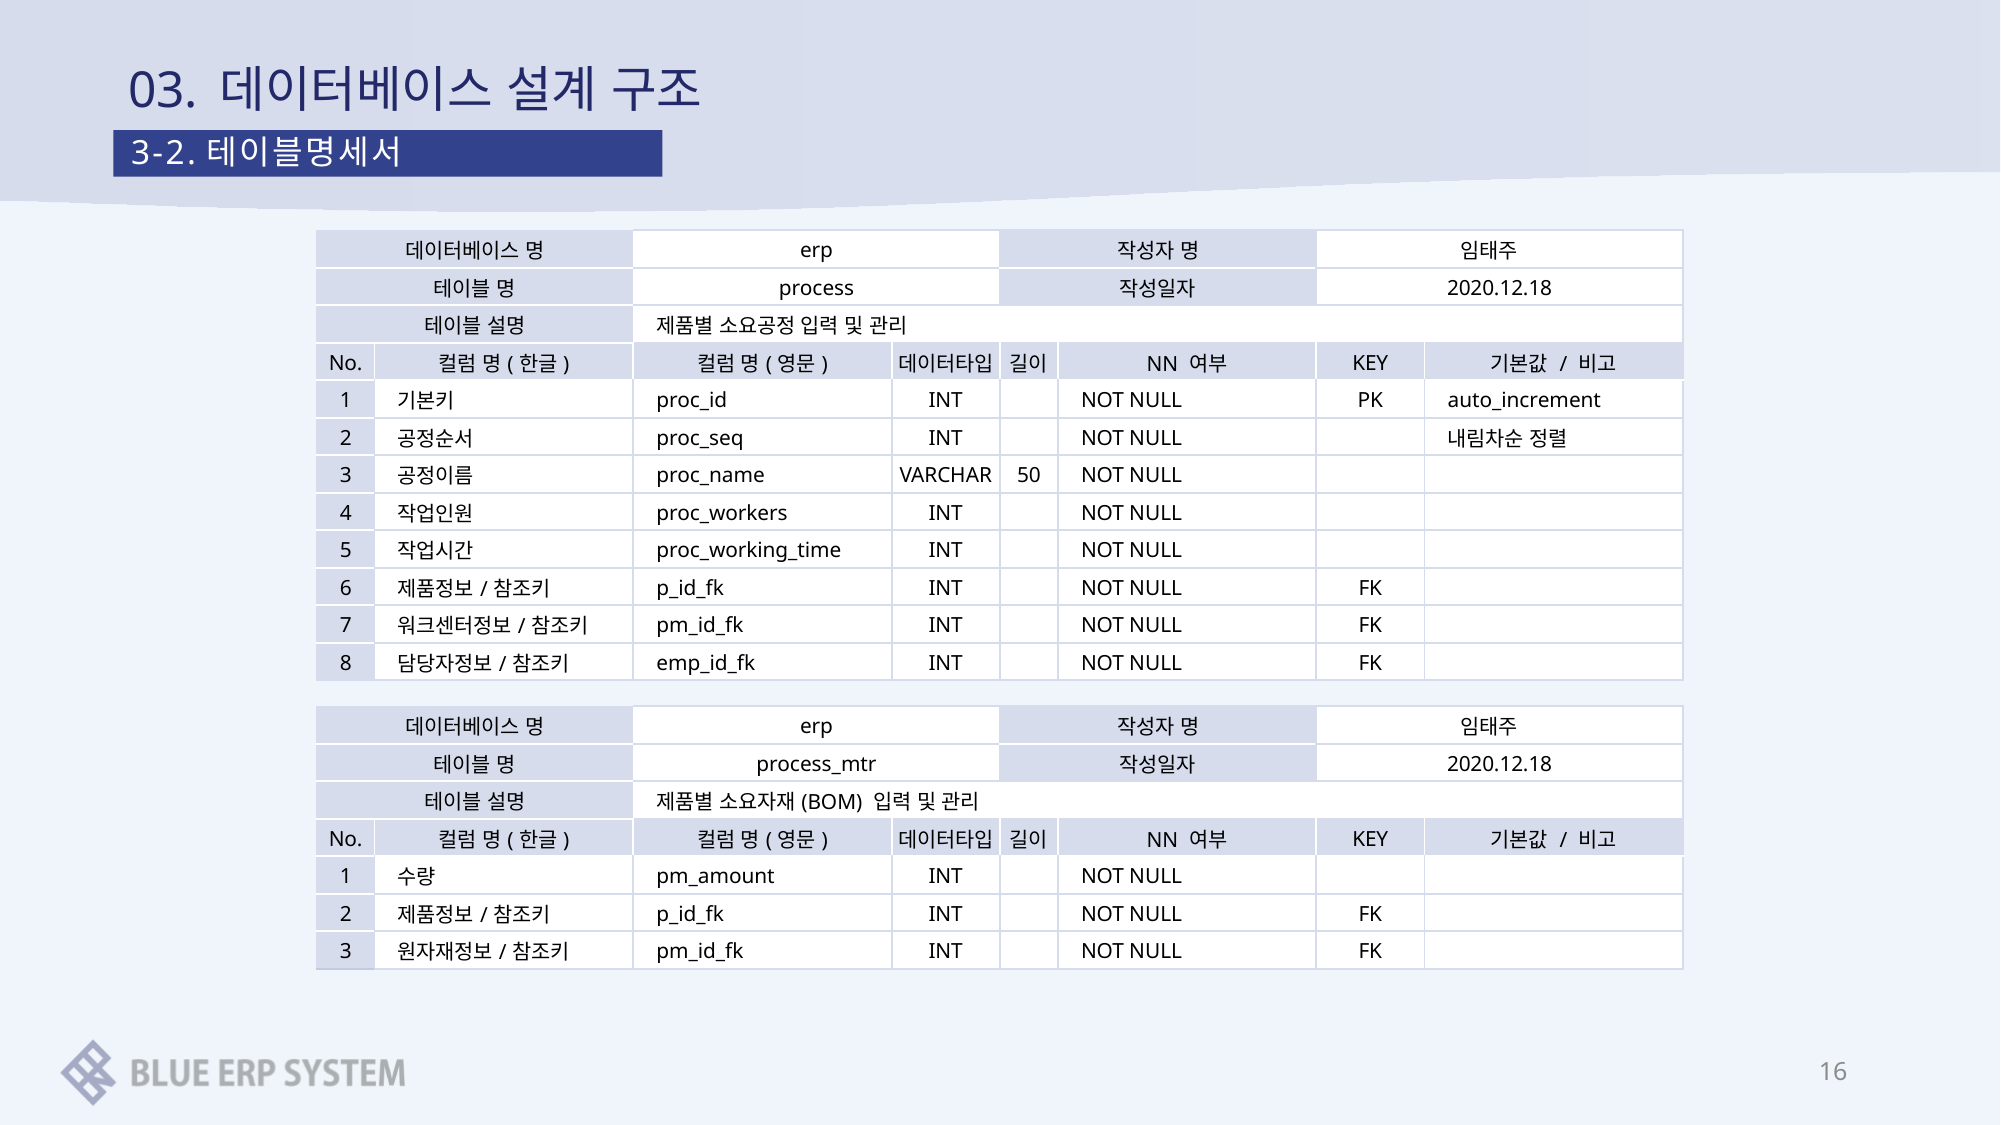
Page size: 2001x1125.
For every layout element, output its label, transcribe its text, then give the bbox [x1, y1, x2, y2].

table_cell 제품별 소요자재(BOM) 입력 및 관리 [633, 782, 1682, 818]
table_header 데이터베이스 명 [318, 230, 633, 267]
table_cell p_id_fk [634, 569, 891, 604]
table_cell No. [318, 820, 374, 855]
table_cell 50 [1001, 456, 1057, 492]
table_cell 담당자정보/참조키 [375, 644, 632, 679]
table_cell KEY [1317, 344, 1424, 379]
table_cell [1425, 456, 1682, 492]
table_cell INT [893, 381, 999, 417]
table_cell FK [1317, 932, 1424, 968]
table_cell NOT NULL [1059, 606, 1315, 642]
table_cell proc_workers [634, 494, 891, 529]
table_cell INT [893, 531, 999, 567]
table_cell NOT NULL [1059, 531, 1315, 567]
table_cell 3 [318, 932, 374, 968]
table_cell 제품별 소요공정 입력 및 관리 [633, 306, 1682, 342]
table_cell VARCHAR [893, 456, 999, 492]
table_cell [1317, 494, 1424, 529]
table_cell 제품정보/참조키 [375, 569, 632, 604]
slide_number 16 [1412, 1042, 1863, 1103]
table_cell NOT NULL [1059, 494, 1315, 529]
table_cell [1001, 932, 1057, 968]
table_cell 1 [318, 857, 374, 893]
table_cell 5 [318, 531, 374, 567]
table_header erp [633, 231, 999, 267]
table_cell 컬럼 명(한글) [375, 820, 632, 855]
table_cell [1001, 895, 1057, 930]
table_cell [1001, 381, 1057, 417]
table_cell pm_amount [634, 857, 891, 893]
table_cell process [633, 269, 999, 304]
table_cell 테이블 설명 [318, 782, 633, 818]
table_cell 테이블 명 [318, 745, 633, 780]
table_cell pm_id_fk [634, 606, 891, 642]
table_header 데이터베이스 명 [318, 706, 633, 743]
table_cell FK [1317, 895, 1424, 930]
table_cell [1425, 494, 1682, 529]
table_cell 길이 [1001, 820, 1057, 855]
table_cell 테이블 설명 [318, 306, 633, 342]
table_cell [1001, 419, 1057, 454]
table_cell 작성일자 [1001, 269, 1315, 304]
table_cell [1001, 531, 1057, 567]
table_cell INT [893, 644, 999, 679]
table_cell [1425, 644, 1682, 679]
table_cell INT [893, 932, 999, 968]
table_cell 컬럼 명(영문) [634, 820, 891, 855]
table_cell NOT NULL [1059, 644, 1315, 679]
table_cell [1425, 895, 1682, 930]
table_cell INT [893, 895, 999, 930]
table_cell NN 여부 [1059, 820, 1315, 855]
table_cell 데이터타입 [893, 344, 999, 379]
table_cell INT [893, 419, 999, 454]
title 03. 데이터베이스 설계 구조 [113, 42, 1396, 131]
table_cell 기본키 [375, 381, 632, 417]
table_cell [1425, 569, 1682, 604]
table_cell 컬럼 명(한글) [375, 344, 632, 379]
table_cell 원자재정보/참조키 [375, 932, 632, 968]
table_header 임태주 [1317, 707, 1682, 743]
table_cell proc_working_time [634, 531, 891, 567]
table_cell [1425, 531, 1682, 567]
table_cell proc_seq [634, 419, 891, 454]
table_cell [1317, 456, 1424, 492]
table_cell 3 [318, 456, 374, 492]
table_cell 작성일자 [1001, 745, 1315, 780]
table_cell INT [893, 569, 999, 604]
table_cell NOT NULL [1059, 857, 1315, 893]
table_cell 8 [318, 644, 374, 679]
table_cell 공정이름 [375, 456, 632, 492]
table_cell 1 [318, 381, 374, 417]
table_cell [1425, 932, 1682, 968]
table_cell 7 [318, 606, 374, 642]
table_cell NOT NULL [1059, 419, 1315, 454]
table_cell [1001, 606, 1057, 642]
table_cell 공정순서 [375, 419, 632, 454]
table_cell NOT NULL [1059, 569, 1315, 604]
table_cell KEY [1317, 820, 1424, 855]
table_cell [1317, 531, 1424, 567]
table_cell p_id_fk [634, 895, 891, 930]
table_cell No. [318, 344, 374, 379]
table_cell NOT NULL [1059, 456, 1315, 492]
table_cell process_mtr [633, 745, 999, 780]
table_cell INT [893, 494, 999, 529]
table_cell [1001, 644, 1057, 679]
table_cell [1425, 606, 1682, 642]
table_cell 작업인원 [375, 494, 632, 529]
table_cell 6 [318, 569, 374, 604]
table_header erp [633, 707, 999, 743]
table_cell 데이터타입 [893, 820, 999, 855]
table_cell [1317, 419, 1424, 454]
table_cell 2020.12.18 [1317, 269, 1682, 304]
table_header 작성자 명 [1001, 707, 1315, 743]
table_cell NOT NULL [1059, 932, 1315, 968]
table_cell auto_increment [1425, 381, 1682, 417]
table_cell 제품정보/참조키 [375, 895, 632, 930]
table_cell FK [1317, 606, 1424, 642]
table_cell 수량 [375, 857, 632, 893]
table_cell emp_license3 [60, 1039, 405, 1106]
table_header 임태주 [1317, 231, 1682, 267]
table_cell [1001, 857, 1057, 893]
table_cell PK [1317, 381, 1424, 417]
table_cell NOT NULL [1059, 381, 1315, 417]
table_cell 컬럼 명(영문) [634, 344, 891, 379]
table_cell FK [1317, 569, 1424, 604]
table_cell proc_name [634, 456, 891, 492]
table_cell [1001, 569, 1057, 604]
table_cell 기본값 / 비고 [1425, 344, 1682, 379]
table_cell 내림차순 정렬 [1425, 419, 1682, 454]
list 3-2.테이블명세서 [113, 130, 663, 177]
table_cell proc_id [634, 381, 891, 417]
table_cell FK [1317, 644, 1424, 679]
table_cell [1317, 857, 1424, 893]
table_cell INT [893, 857, 999, 893]
table_cell NOT NULL [1059, 895, 1315, 930]
table_cell 2 [318, 419, 374, 454]
table_cell 4 [318, 494, 374, 529]
table_header 작성자 명 [1001, 231, 1315, 267]
table_cell 워크센터정보/참조키 [375, 606, 632, 642]
table_cell 2020.12.18 [1317, 745, 1682, 780]
table_cell 작업시간 [375, 531, 632, 567]
table_cell [1425, 857, 1682, 893]
table_cell [1001, 494, 1057, 529]
table_cell INT [893, 606, 999, 642]
table_cell NN 여부 [1059, 344, 1315, 379]
table_cell pm_id_fk [634, 932, 891, 968]
table_cell 테이블 명 [318, 269, 633, 304]
table_cell 길이 [1001, 344, 1057, 379]
table_cell 2 [318, 895, 374, 930]
table_cell 기본값 / 비고 [1425, 820, 1682, 855]
table_cell emp_id_fk [634, 644, 891, 679]
